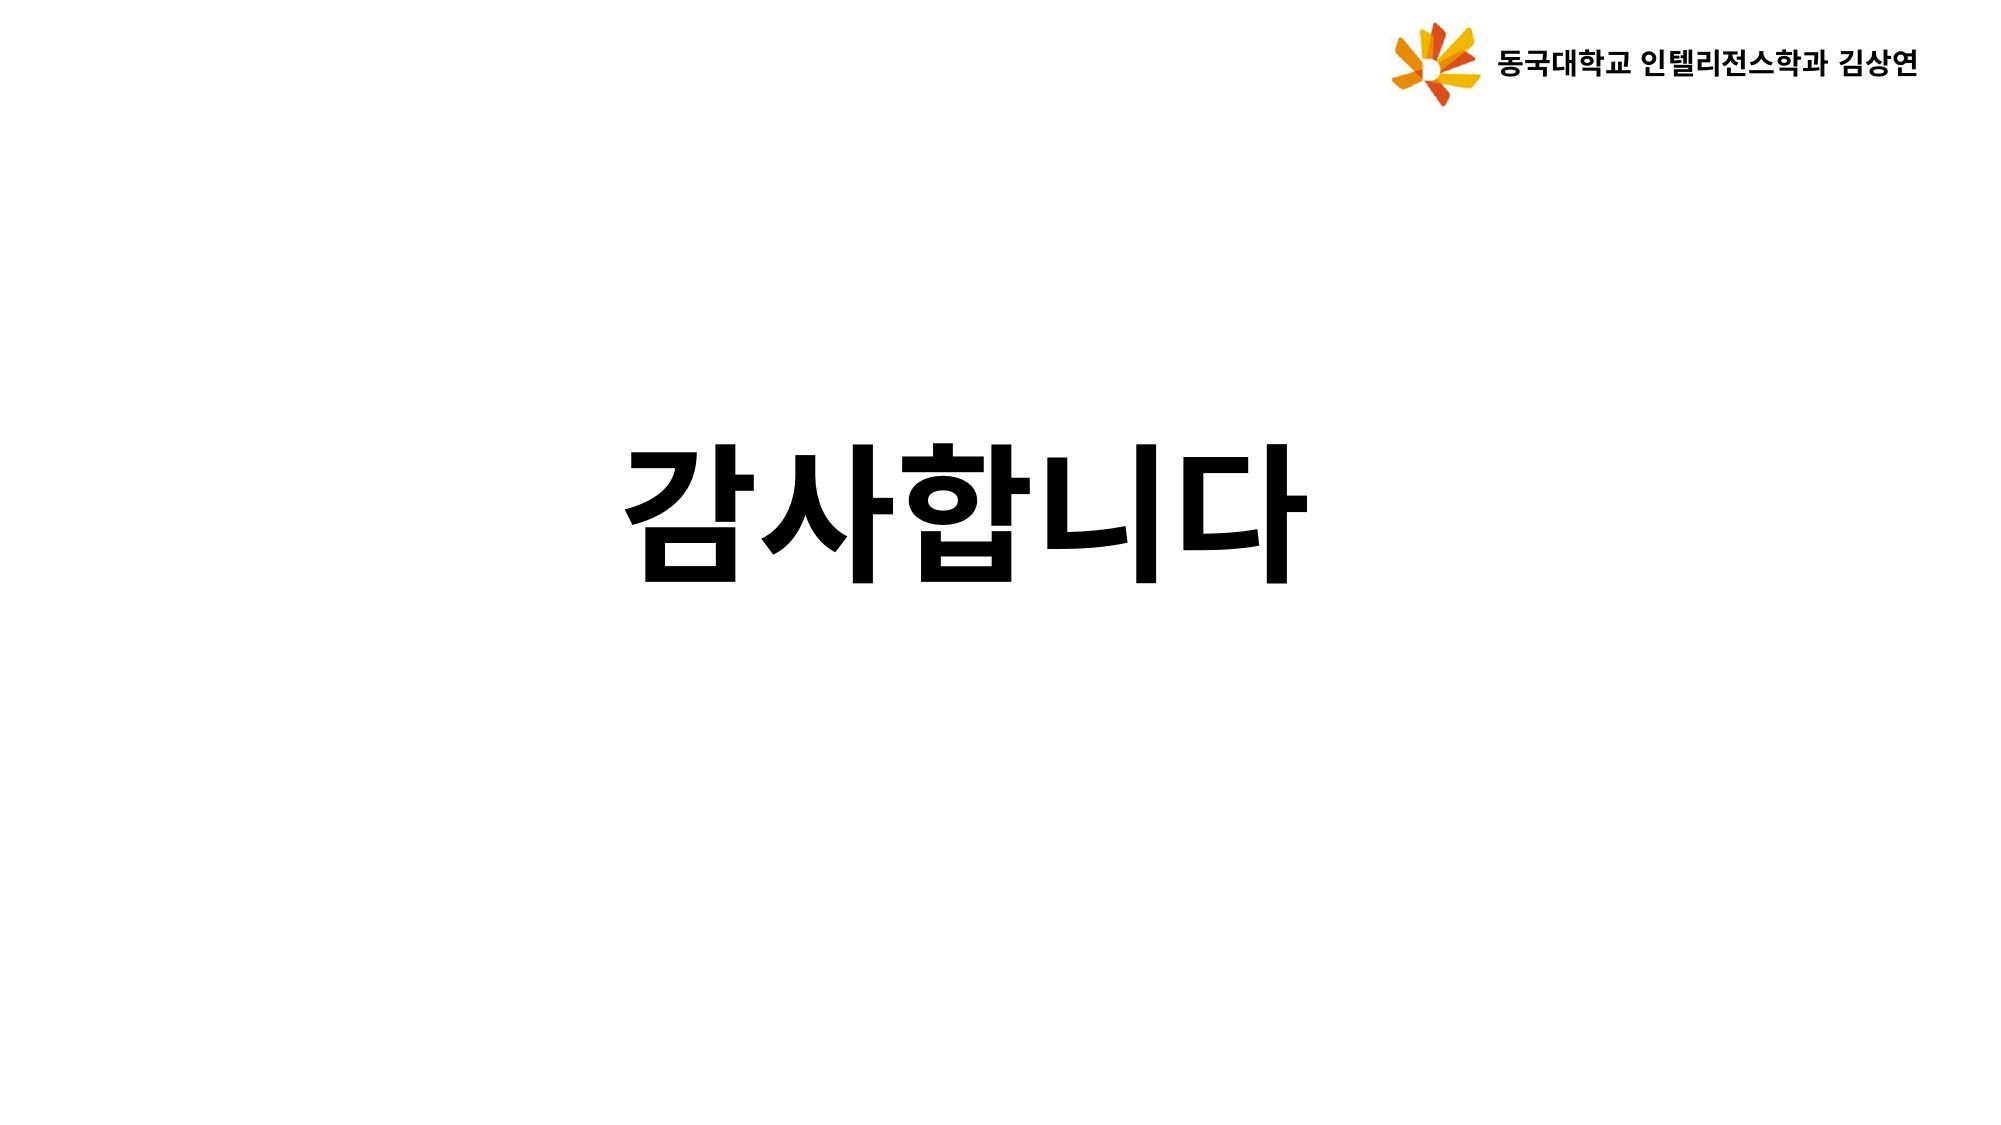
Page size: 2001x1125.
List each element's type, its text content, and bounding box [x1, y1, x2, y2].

title 감사합니다 [618, 417, 1382, 608]
text_box 동국대학교 인텔리전스학과 김상연 [1495, 43, 1970, 81]
text_box [1389, 22, 1482, 110]
